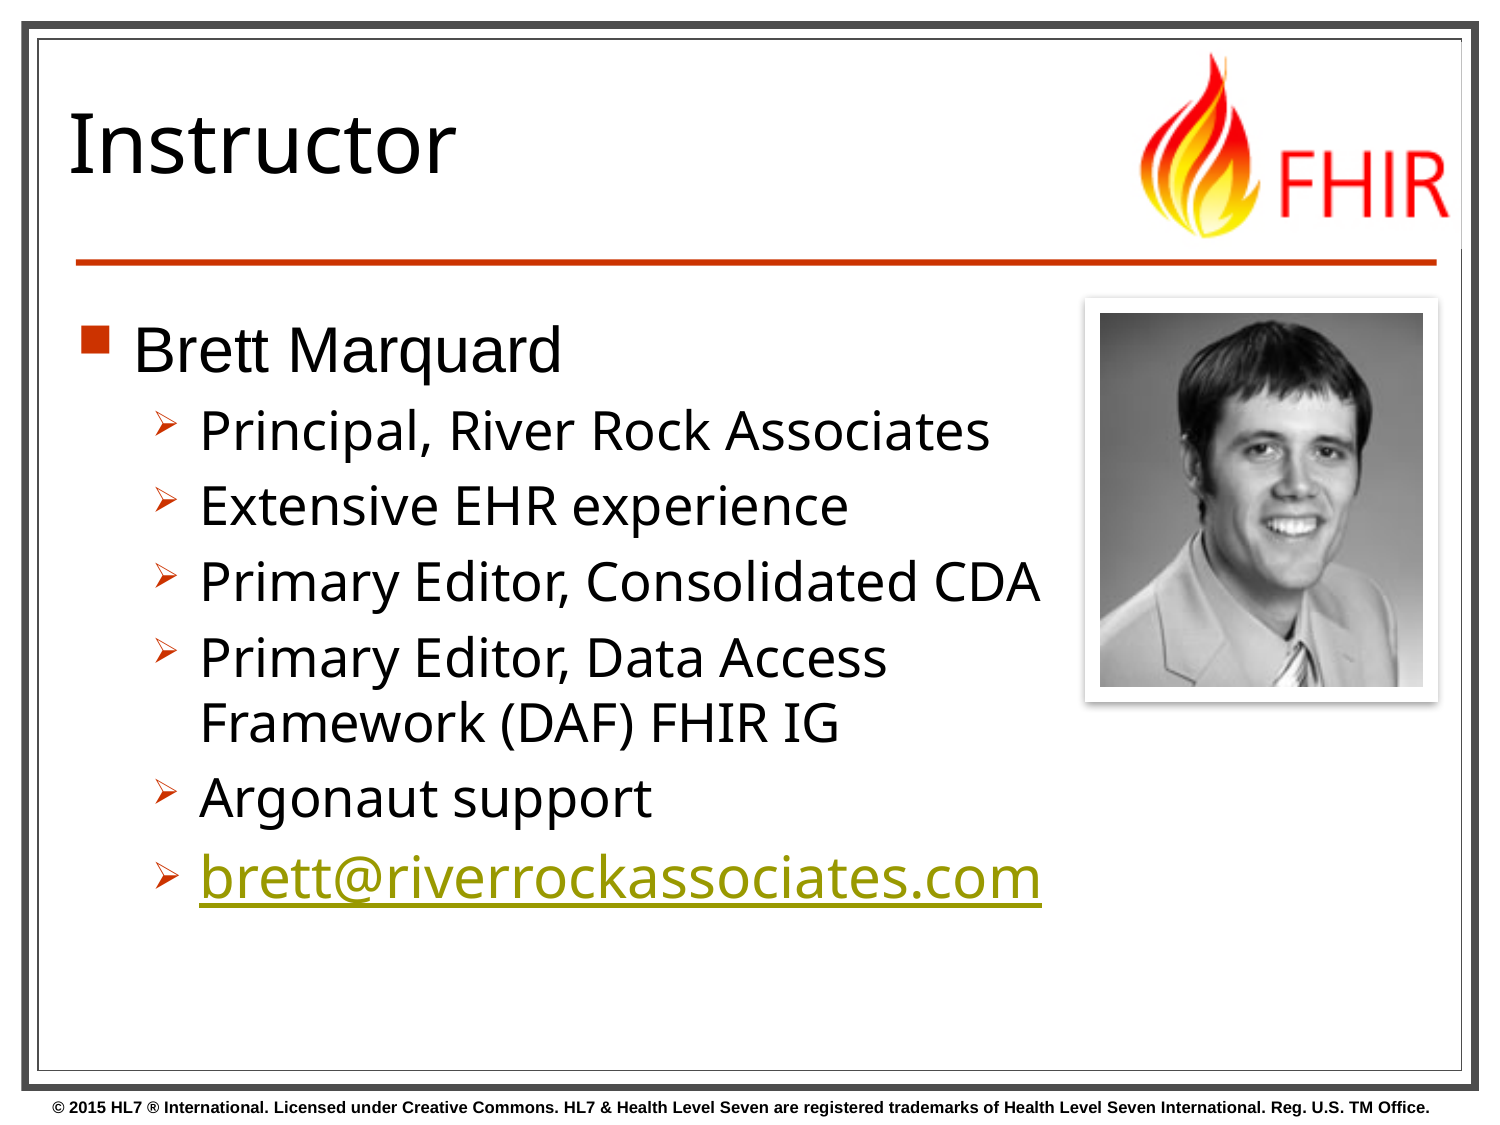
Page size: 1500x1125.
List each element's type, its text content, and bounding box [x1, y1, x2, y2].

picture [1099, 312, 1424, 688]
title Instructor [53, 54, 1128, 244]
picture [1128, 42, 1462, 249]
list Brett Marquard Principal, River Rock Associates Extensive EHR experience Primary Editor, Consolidated CDA Primary Editor, Data Access Framework (DAF) FHIR IG Argonaut support brett@riverrockassociates.com [62, 299, 1063, 1025]
